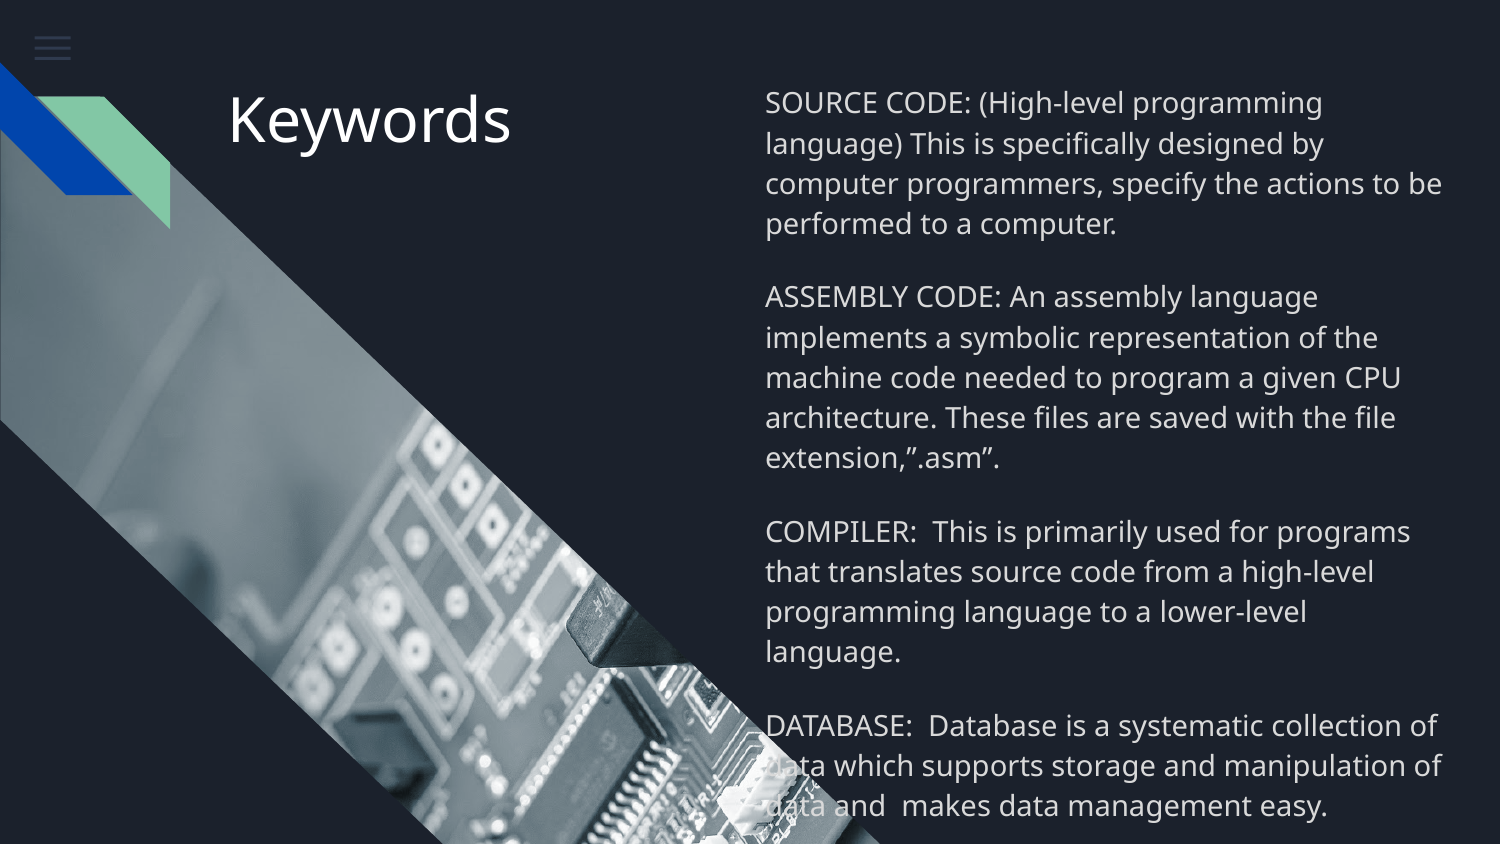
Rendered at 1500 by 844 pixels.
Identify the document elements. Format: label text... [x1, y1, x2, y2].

picture [0, 97, 880, 844]
title Keywords [212, 64, 750, 215]
list SOURCE CODE: (High-level programming language) This is specifically designed by computer programmers, specify the actions to be performed to a computer. ASSEMBLY CODE: An assembly language implements a symbolic representation of the machine code needed to program a given CPU architecture. These files are saved with the file extension,”.asm”. COMPILER: This is primarily used for programs that translates source code from a high-level programming language to a lower-level language. DATABASE: Database is a systematic collection of data which supports storage and manipulation of data and makes data management easy. [750, 64, 1459, 355]
